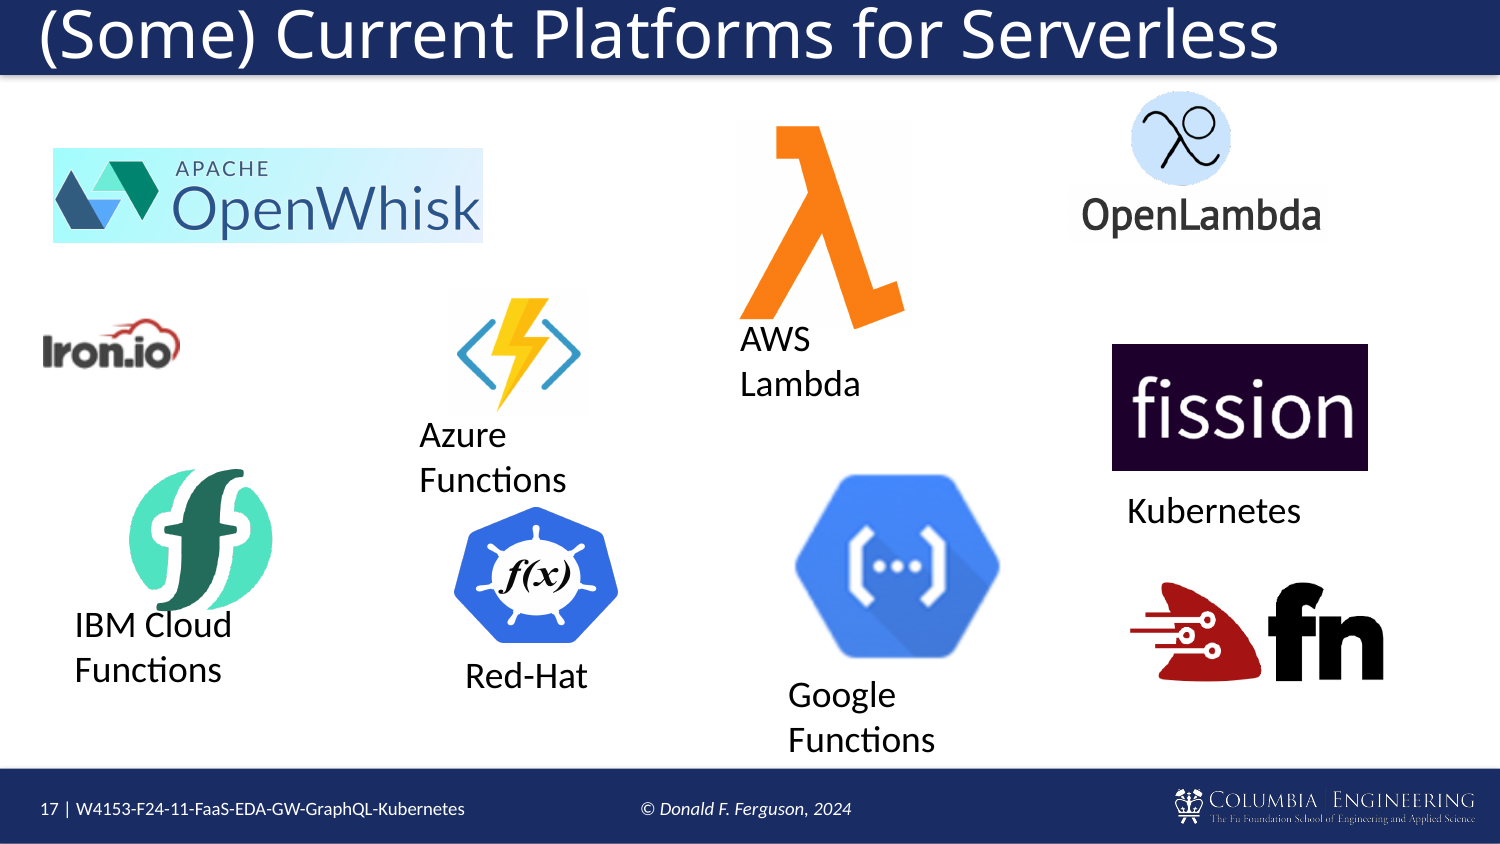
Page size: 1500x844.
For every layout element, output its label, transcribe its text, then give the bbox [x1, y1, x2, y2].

picture [1128, 575, 1390, 685]
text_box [1112, 344, 1368, 542]
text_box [59, 468, 365, 676]
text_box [450, 507, 630, 705]
picture [53, 148, 483, 243]
picture [43, 275, 180, 413]
picture [1067, 87, 1329, 243]
title (Some) Current Platforms for Serverless [28, 0, 1450, 73]
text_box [730, 433, 1074, 725]
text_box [404, 289, 646, 465]
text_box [724, 121, 917, 390]
